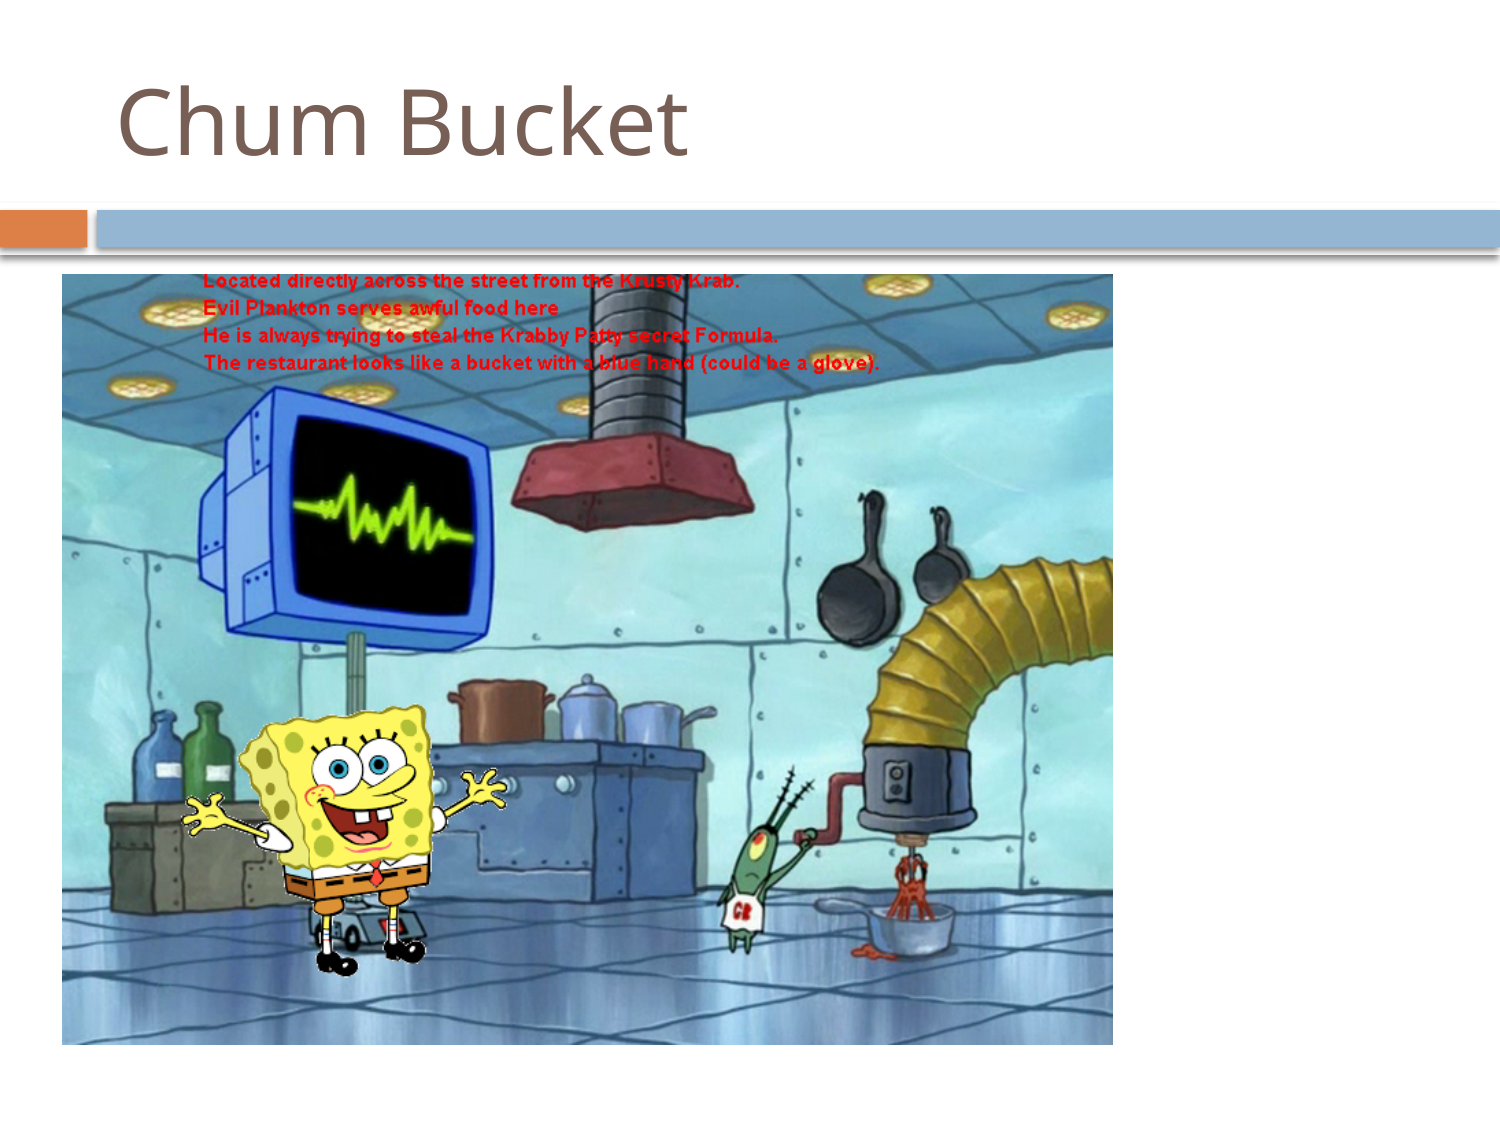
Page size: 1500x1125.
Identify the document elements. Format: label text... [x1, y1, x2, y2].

picture [62, 274, 1113, 1045]
title Chum Bucket [100, 37, 1438, 200]
